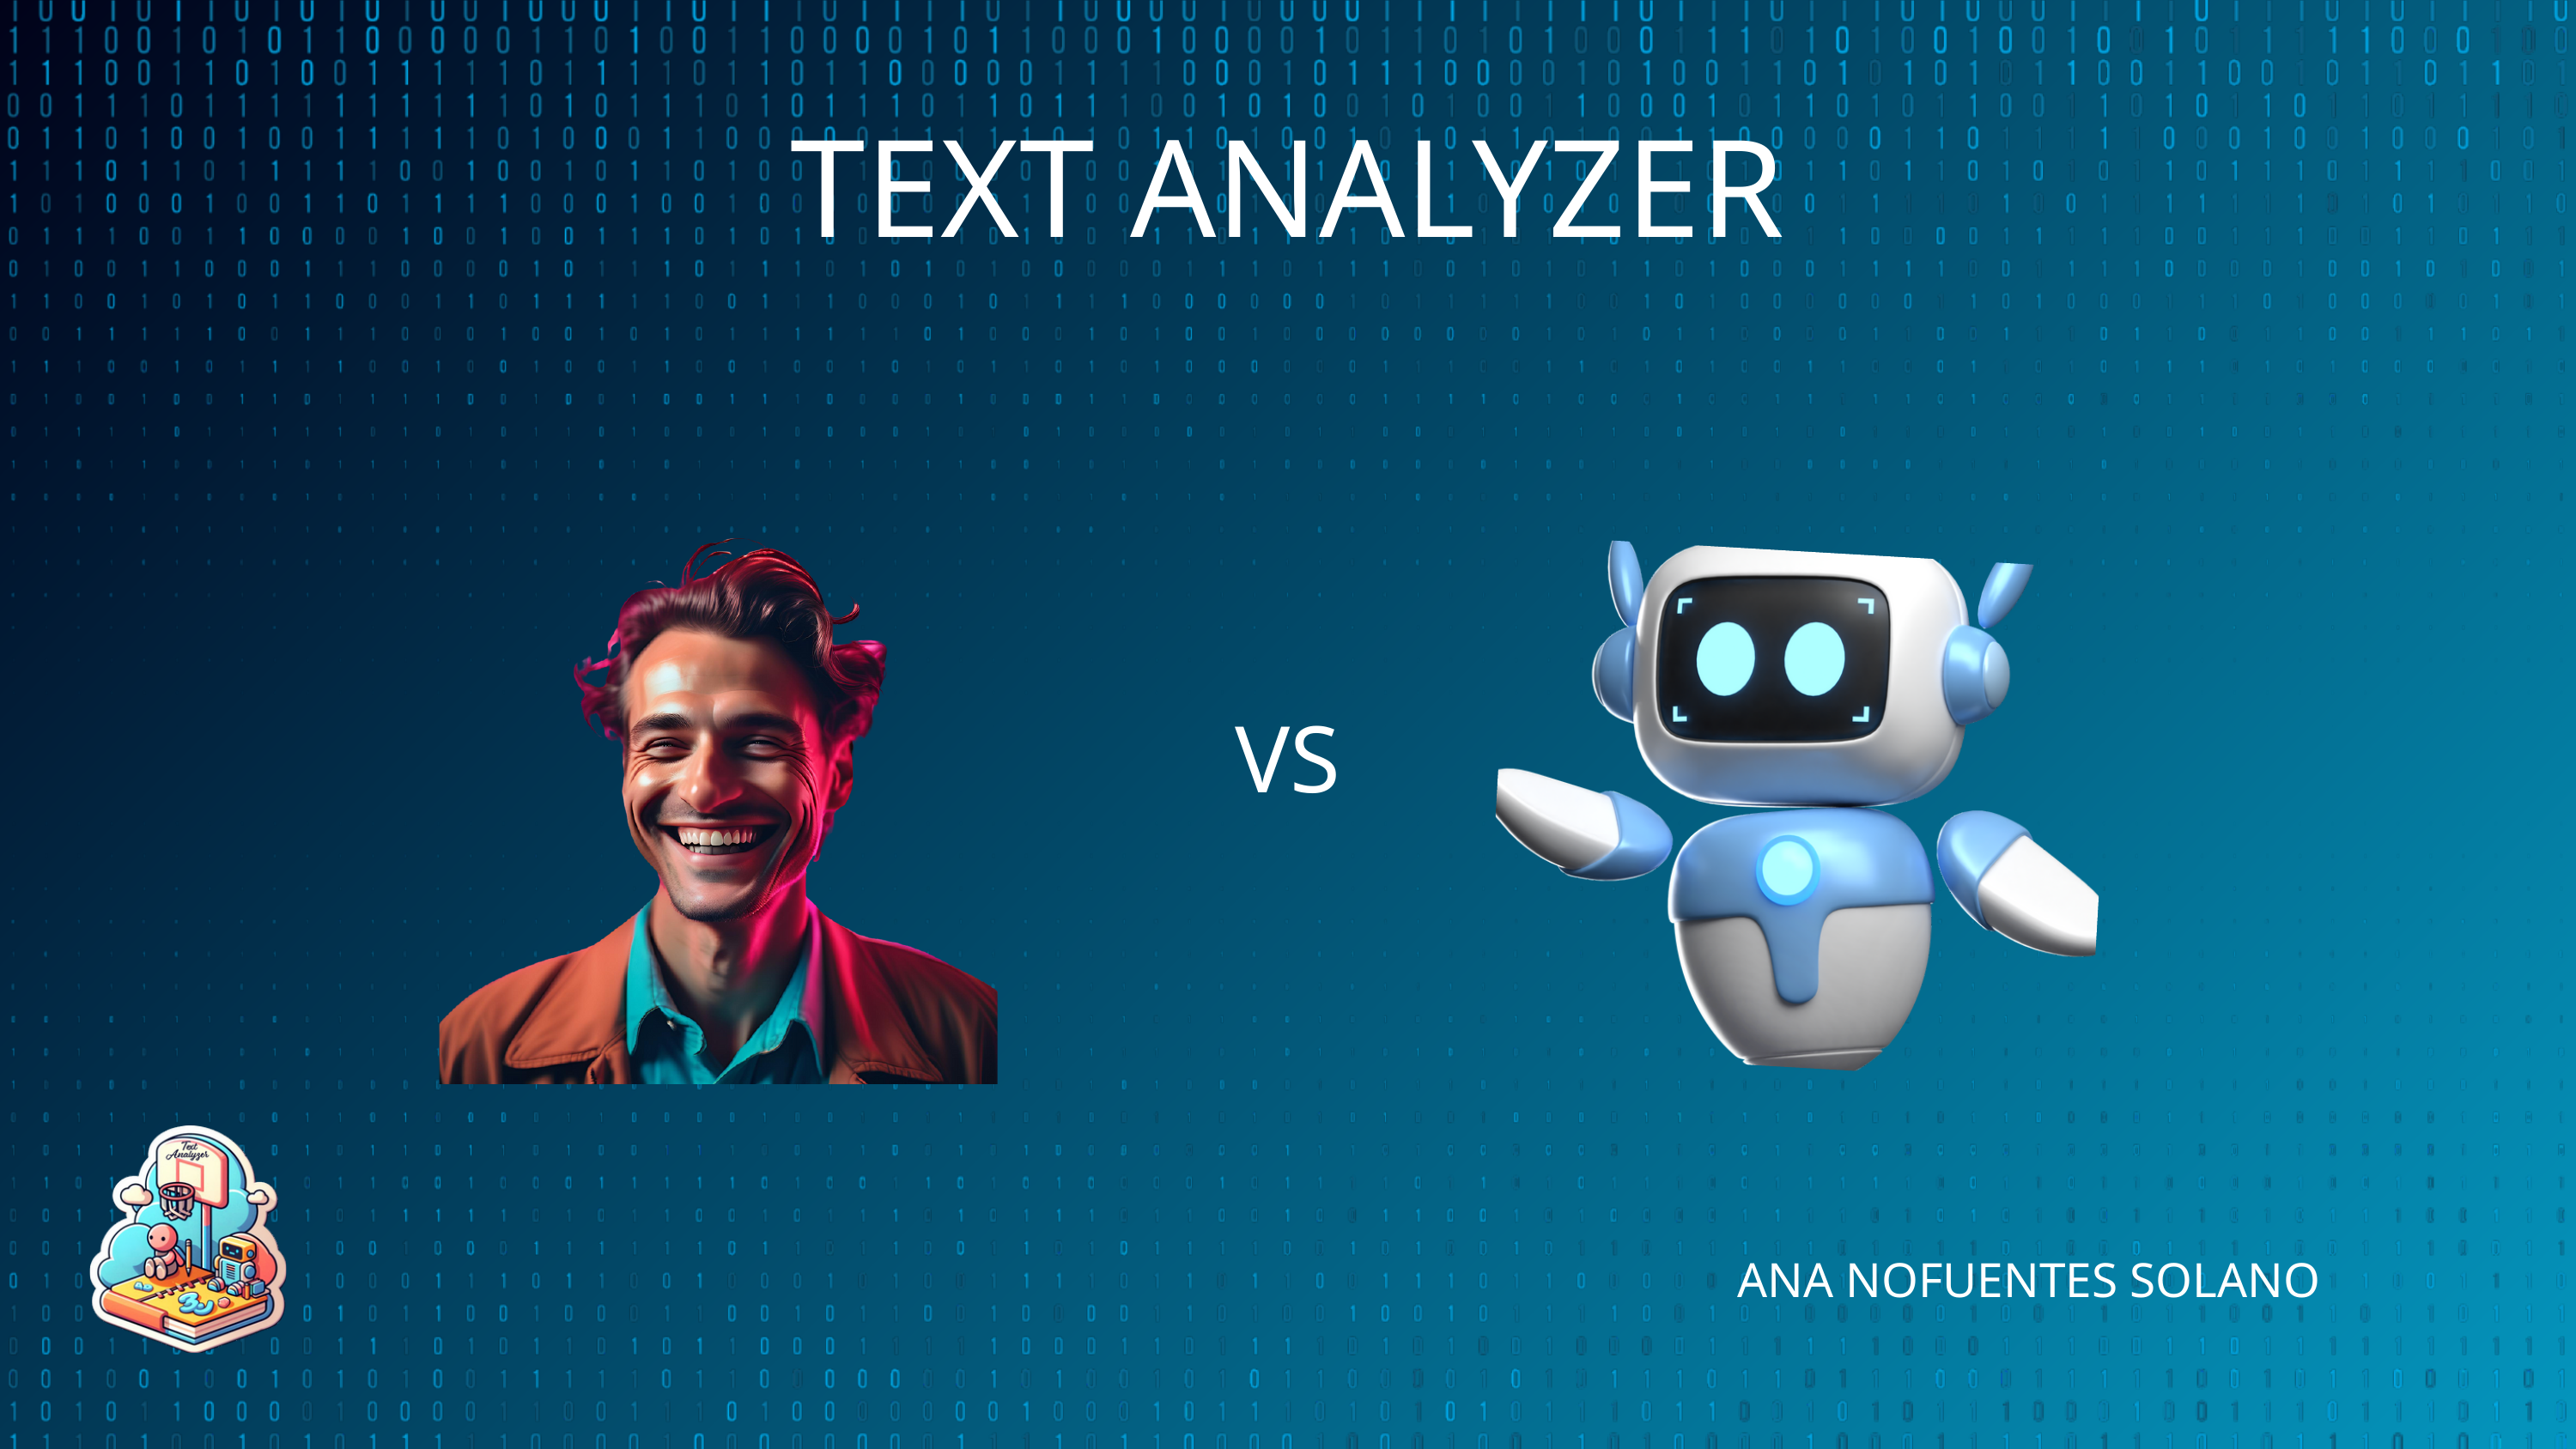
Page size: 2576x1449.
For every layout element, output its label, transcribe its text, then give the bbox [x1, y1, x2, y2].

text_box [0, 0, 2576, 1449]
text_box ANA NOFUENTES SOLANO [1627, 1240, 2432, 1307]
text_box [1482, 534, 2117, 1085]
text_box VS [1206, 682, 1370, 812]
text_box TEXT ANALYZER [595, 76, 1981, 265]
text_box [439, 525, 998, 1085]
text_box [89, 1125, 287, 1353]
